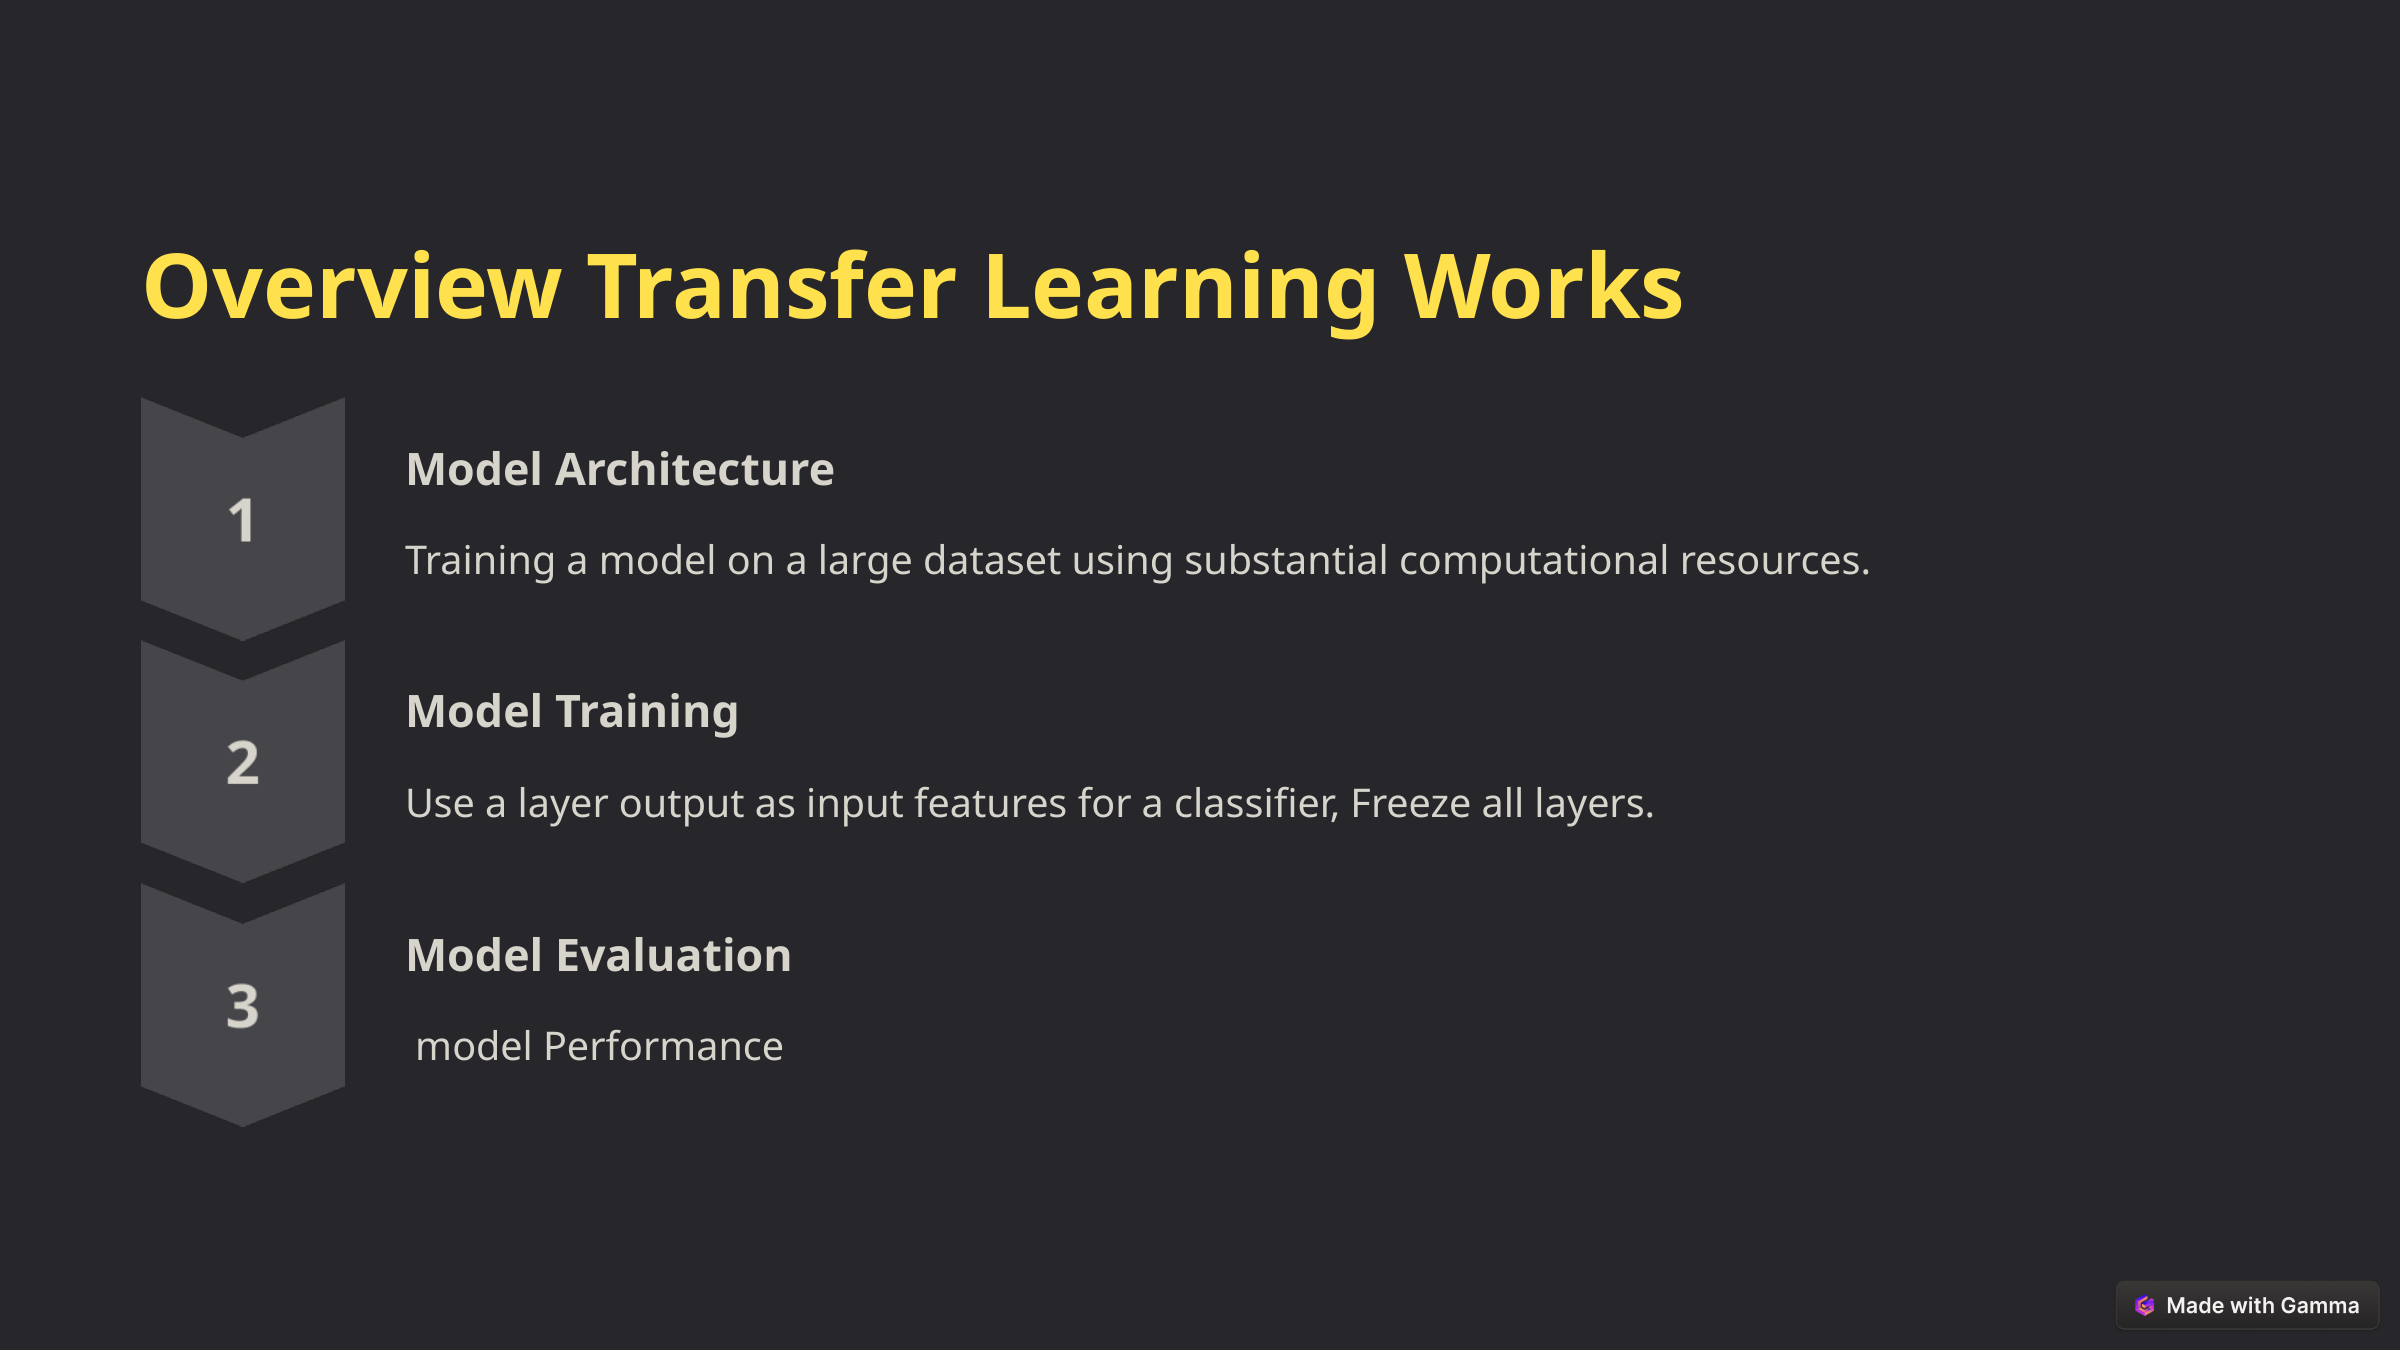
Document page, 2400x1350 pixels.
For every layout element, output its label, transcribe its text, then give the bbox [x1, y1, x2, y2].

picture [141, 397, 345, 1127]
text_box Model Training [404, 680, 855, 737]
text_box Overview Transfer Learning Works [141, 223, 1743, 337]
picture [2106, 1271, 2389, 1339]
text_box Training a model on a large dataset using substantial computational resources. [404, 518, 2259, 583]
text_box model Performance [404, 1004, 2259, 1069]
text_box Model Architecture [405, 437, 858, 494]
text_box Model Evaluation [404, 923, 855, 980]
text_box Use a layer output as input features for a classifier, Freeze all layers. [404, 761, 2259, 826]
